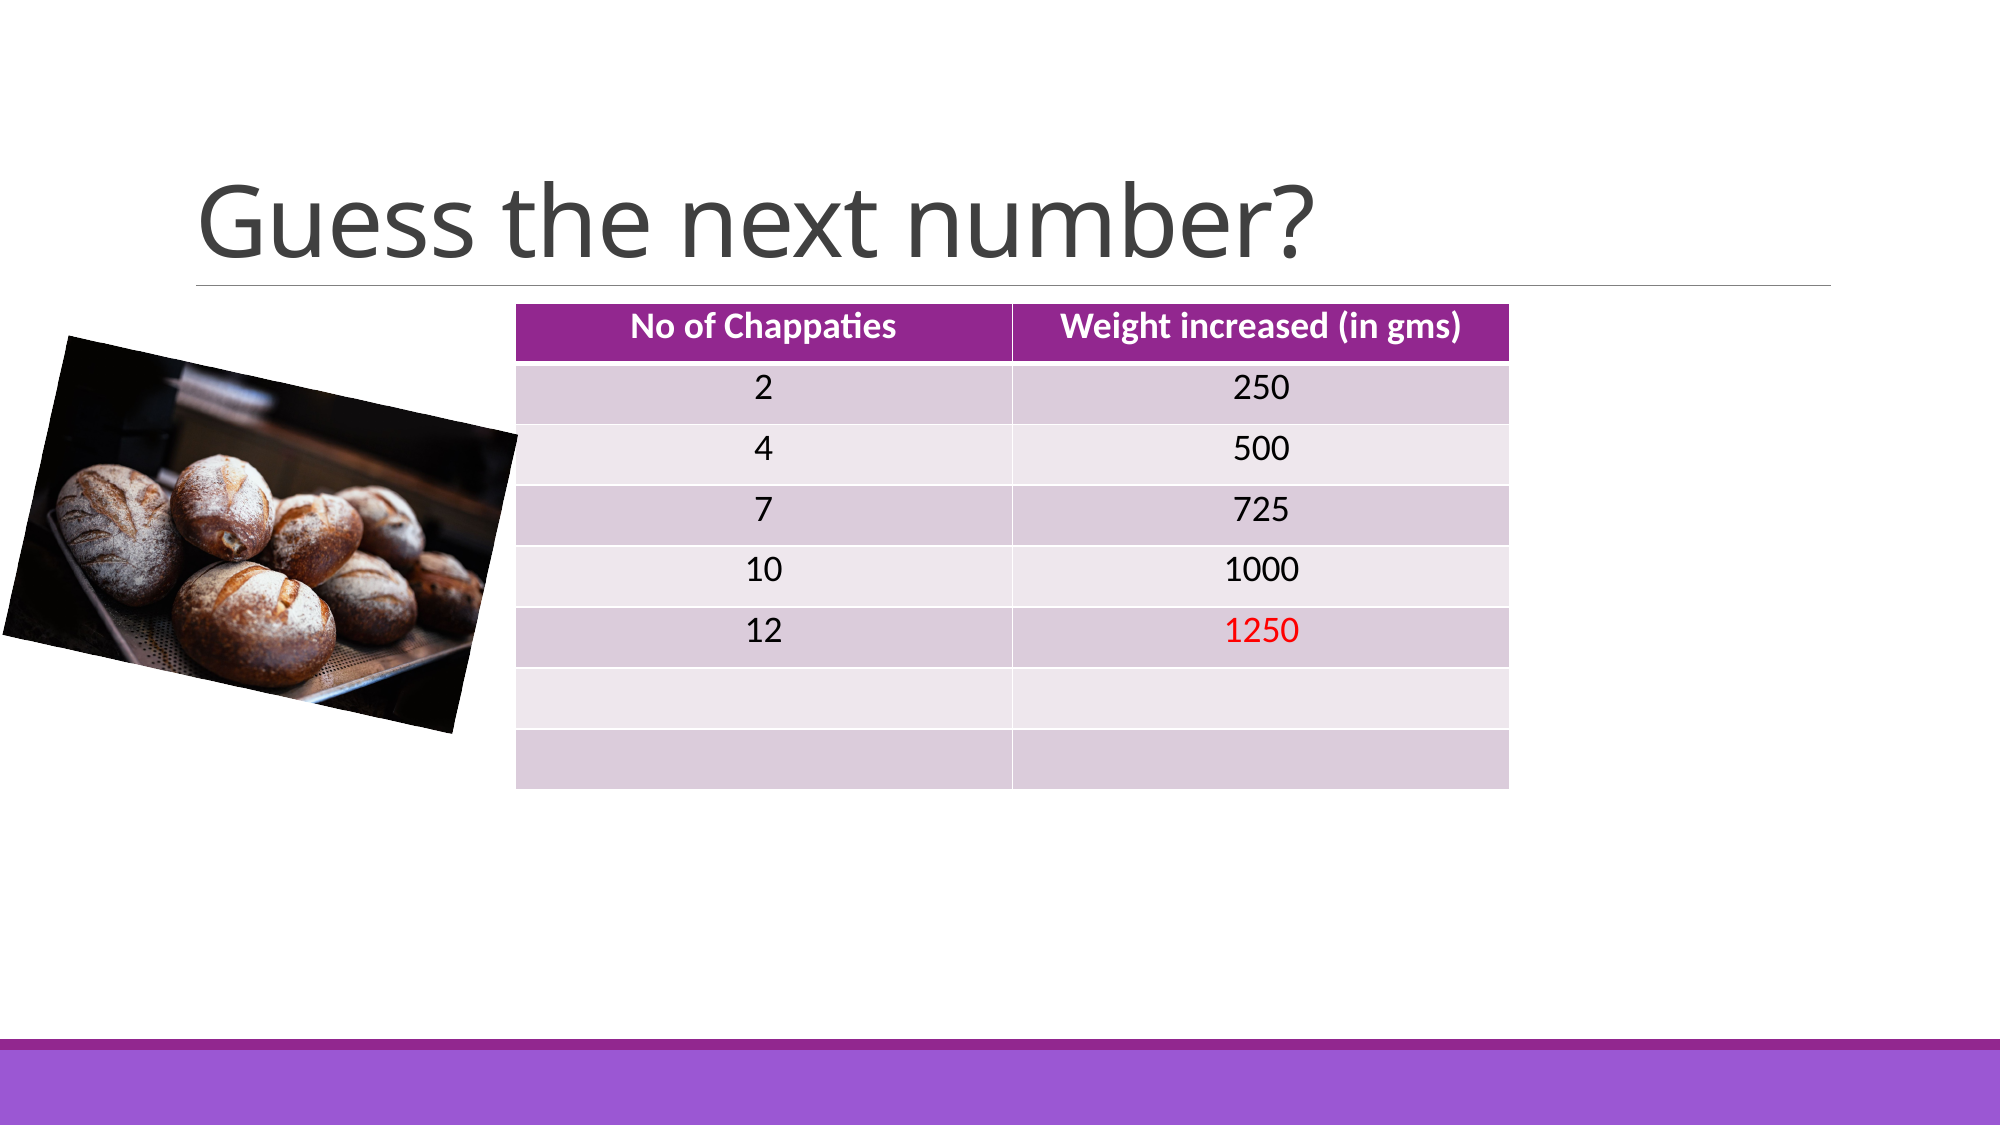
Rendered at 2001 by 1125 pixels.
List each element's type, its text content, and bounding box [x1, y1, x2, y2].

picture [3, 336, 518, 734]
table_cell 10 [516, 547, 1012, 606]
table_cell 725 [1013, 486, 1509, 545]
table_cell 1000 [1013, 547, 1509, 606]
table_cell 500 [1013, 425, 1509, 484]
table_cell 7 [516, 486, 1012, 545]
table_header Weight increased (in gms) [1013, 304, 1509, 361]
table_cell 250 [1013, 366, 1509, 424]
table_cell [516, 730, 1012, 789]
table_cell 12 [516, 608, 1012, 667]
table_header No of Chappaties [516, 304, 1012, 361]
table_cell [1013, 730, 1509, 789]
table_cell [516, 669, 1012, 728]
title Guess the next number? [180, 47, 1830, 285]
table_cell 1250 [1013, 608, 1509, 667]
table_cell 2 [516, 366, 1012, 424]
table_cell 4 [516, 425, 1012, 484]
table_cell [1013, 669, 1509, 728]
